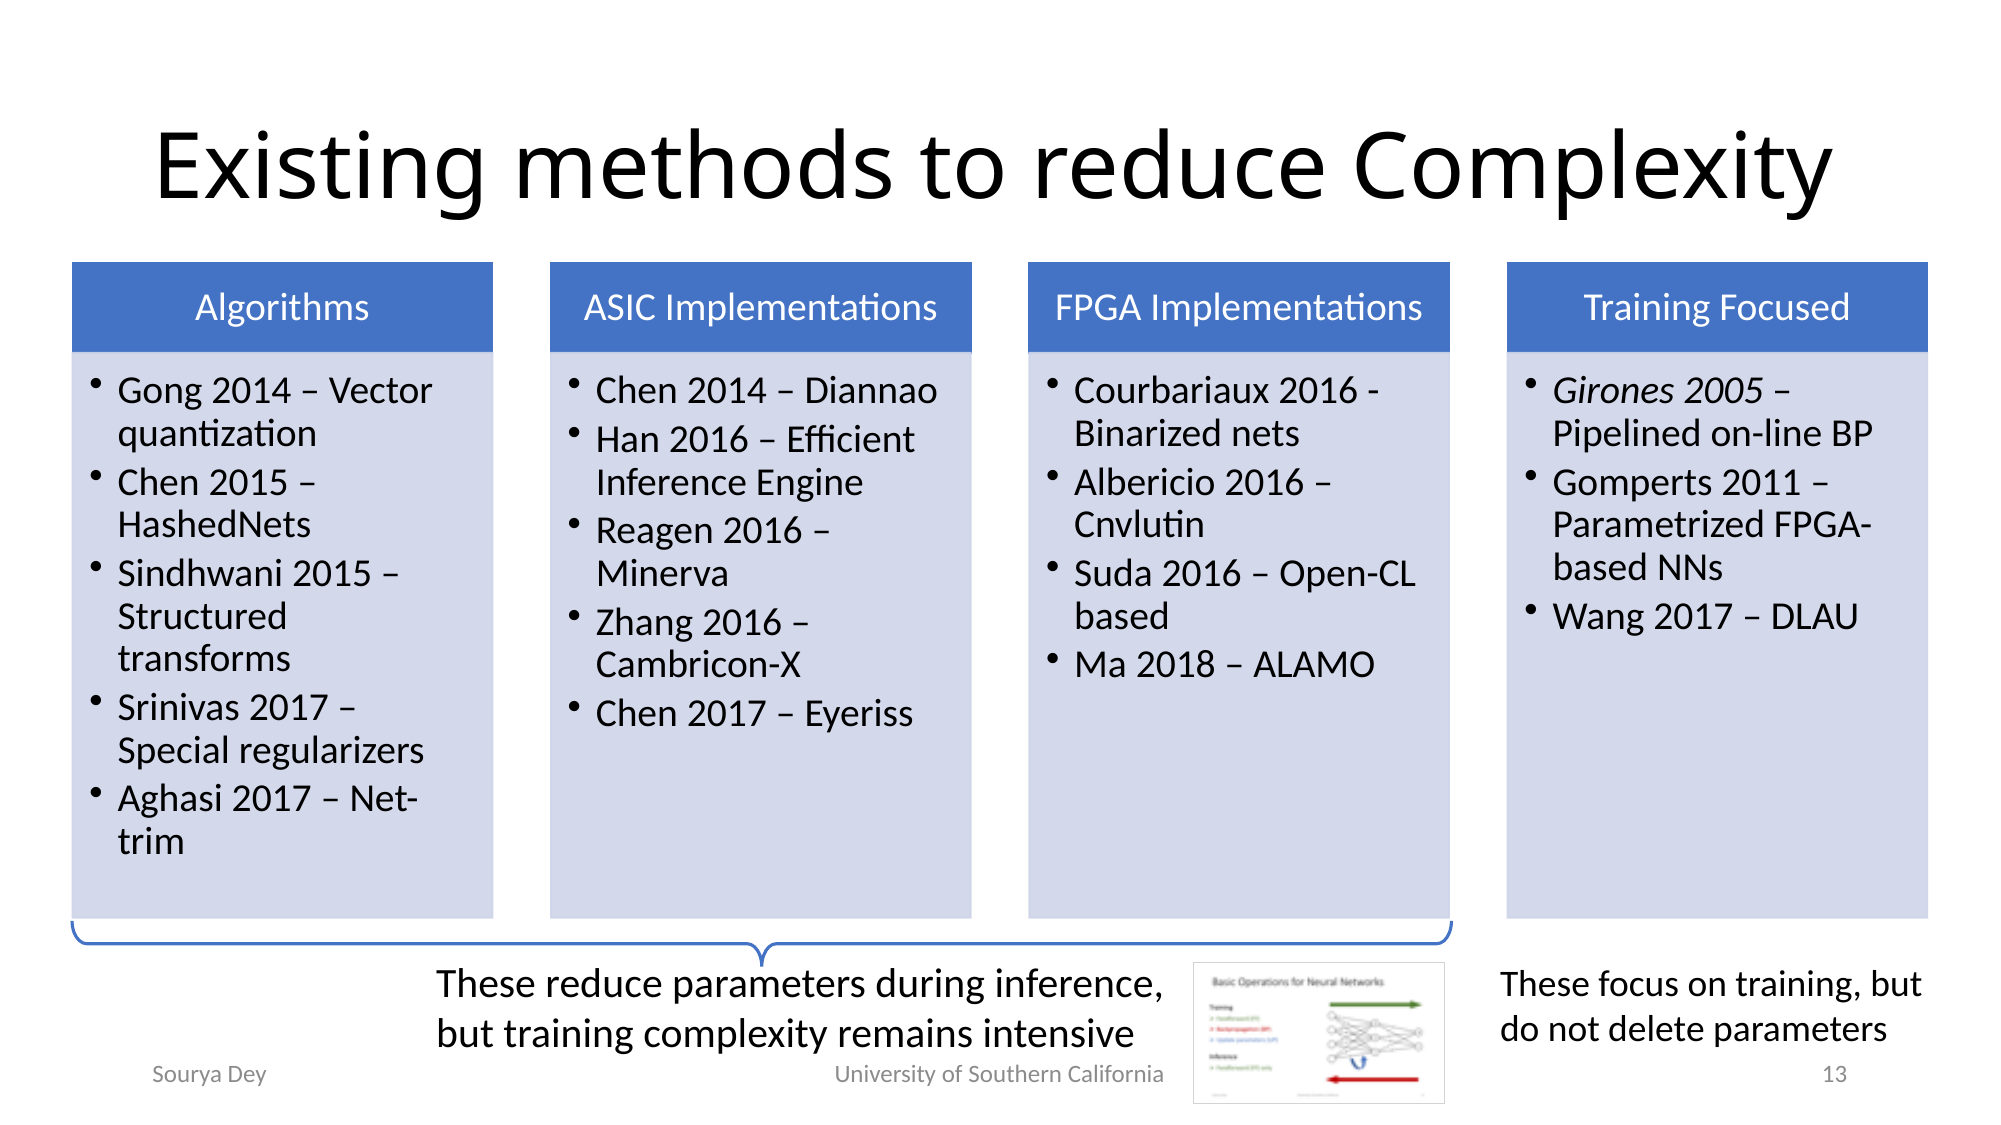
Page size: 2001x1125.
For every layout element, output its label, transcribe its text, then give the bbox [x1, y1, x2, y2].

text_box [71, 924, 1452, 967]
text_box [71, 256, 1928, 924]
footer University of Southern California [662, 1042, 1193, 1103]
text_box These focus on training, but do not delete parameters [1485, 951, 1950, 1057]
slide_number Sourya Dey [137, 1042, 588, 1103]
text_box These reduce parameters during inference, but training complexity remains intensive [421, 947, 1186, 1063]
slide_number 13 [1445, 1042, 1863, 1103]
picture [1194, 963, 1444, 1103]
title Existing methods to reduce Complexity [137, 59, 1863, 256]
